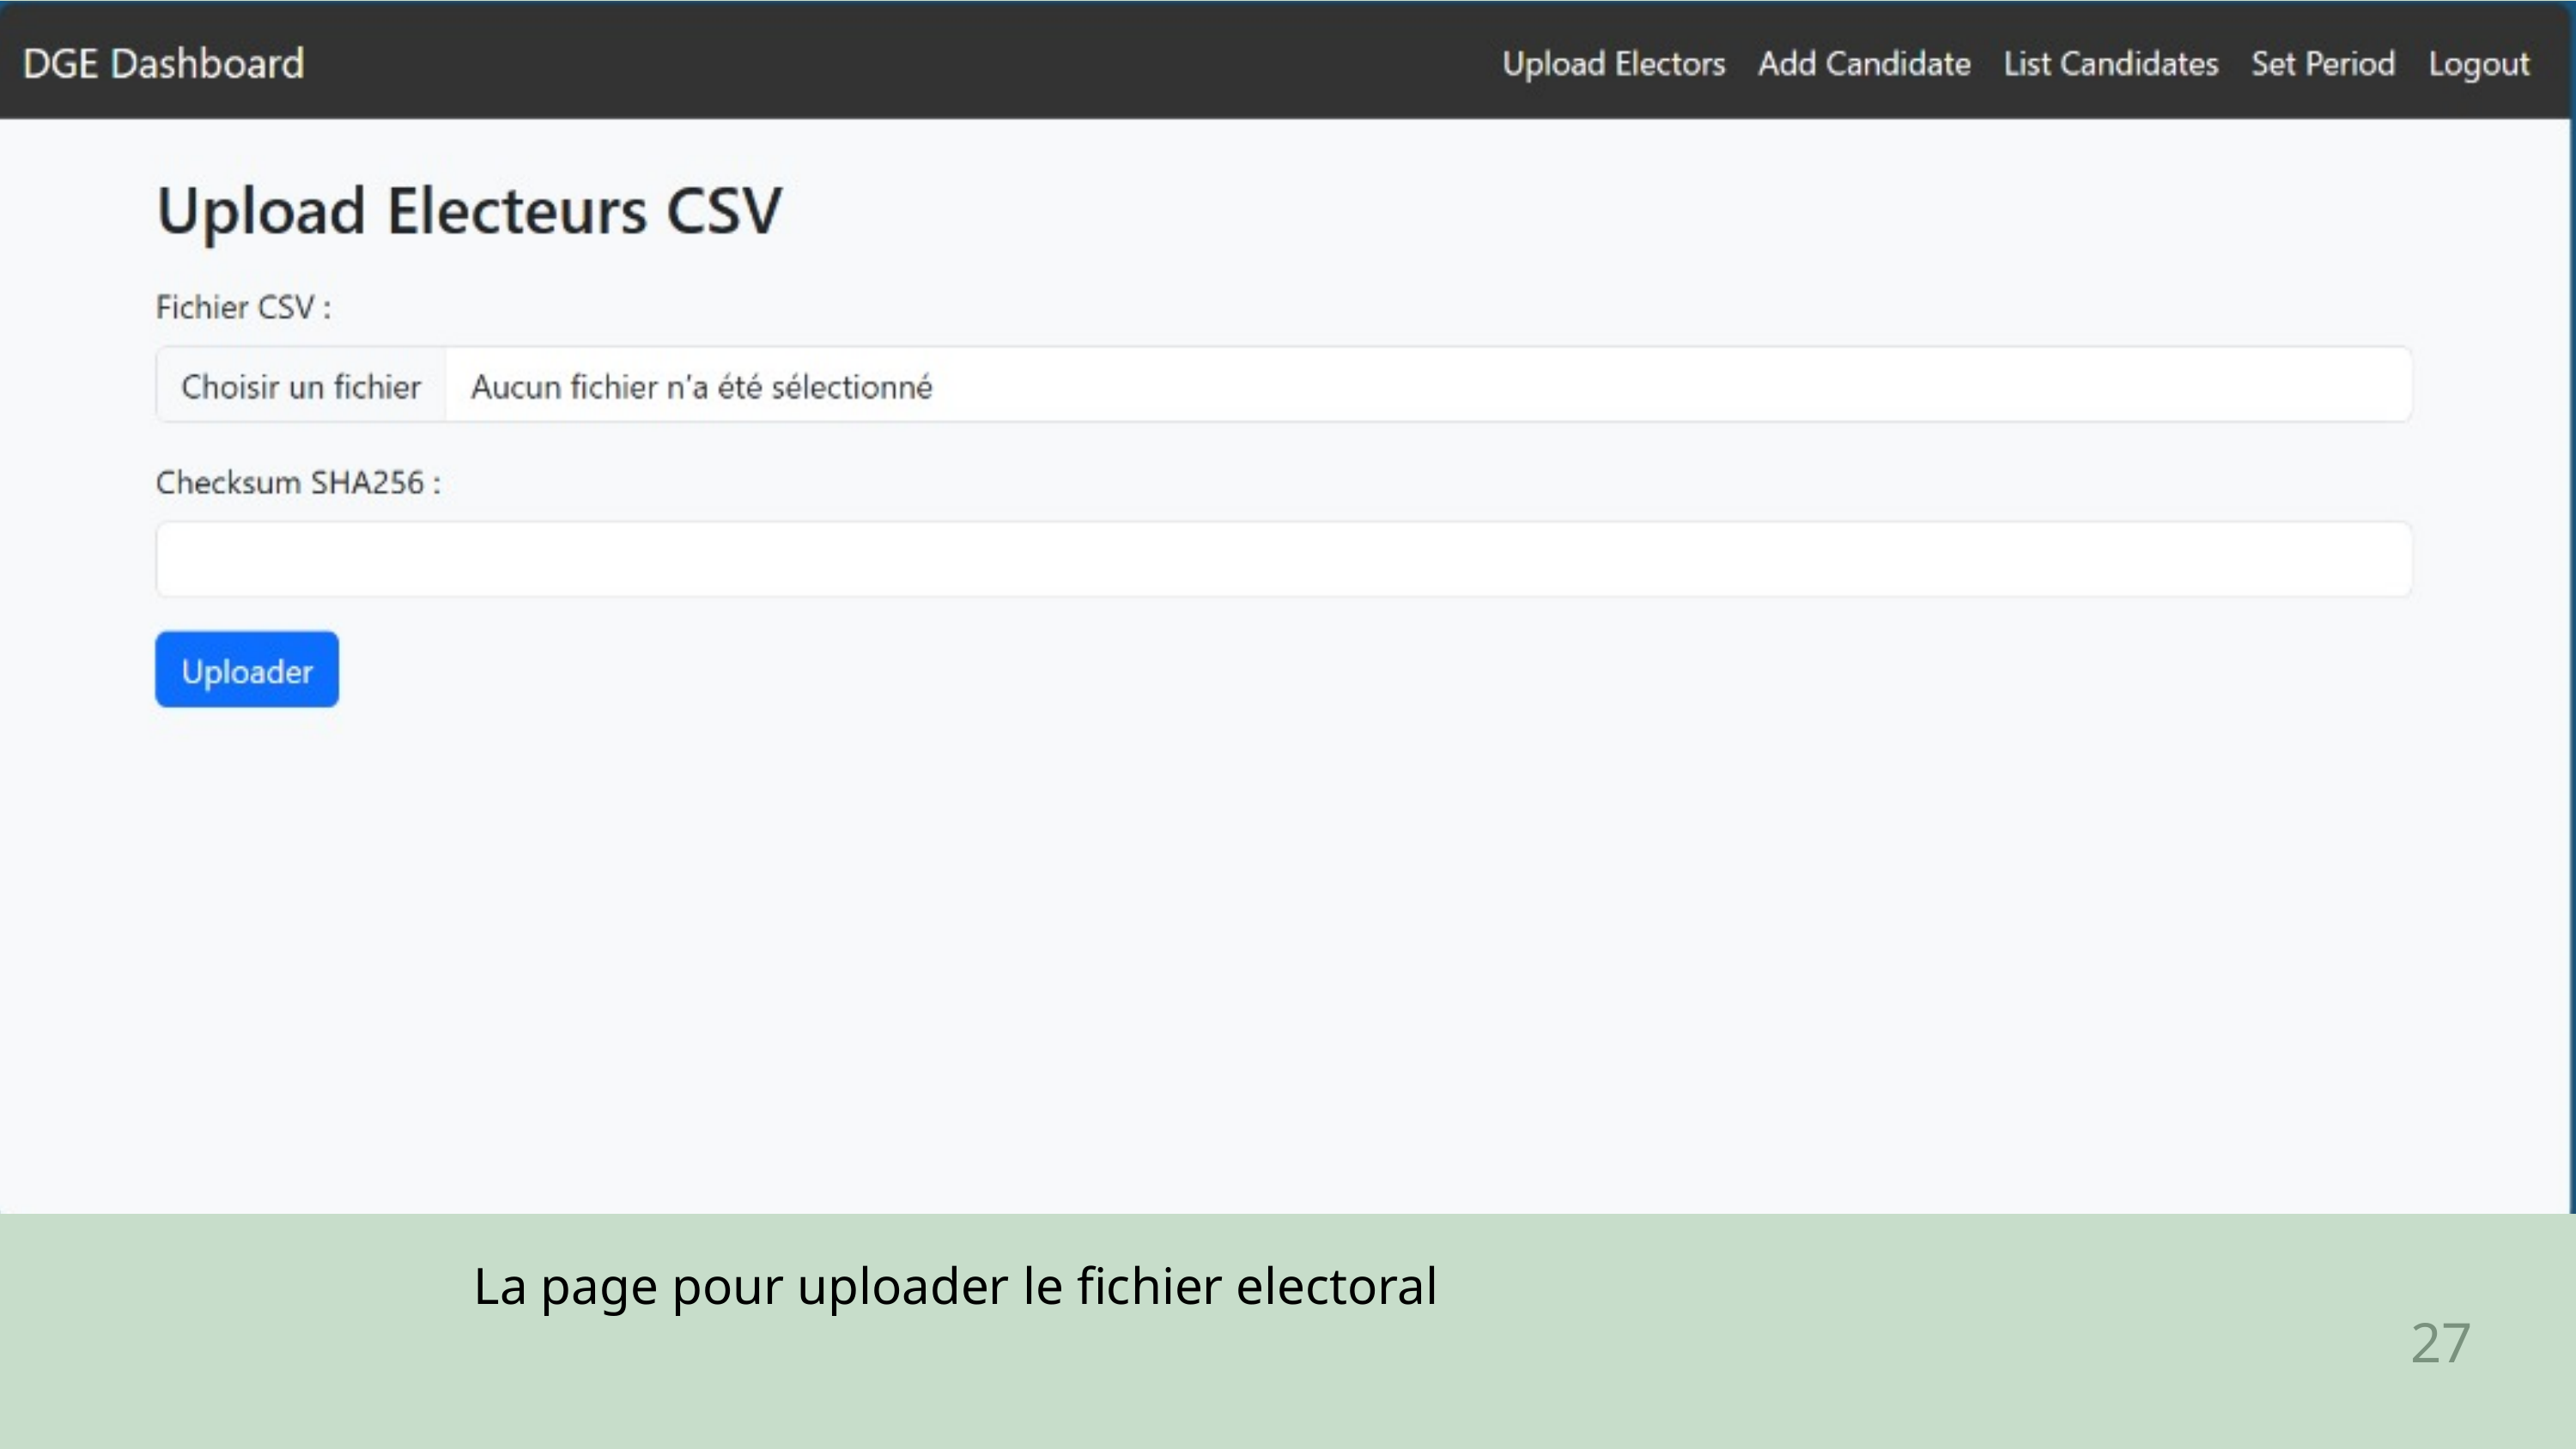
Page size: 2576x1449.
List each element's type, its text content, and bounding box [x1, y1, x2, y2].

text_box 27 [2410, 1295, 2473, 1373]
text_box [0, 1224, 1390, 1323]
picture [0, 0, 2576, 1215]
text_box La page pour uploader le fichier electoral [447, 1247, 1789, 1398]
